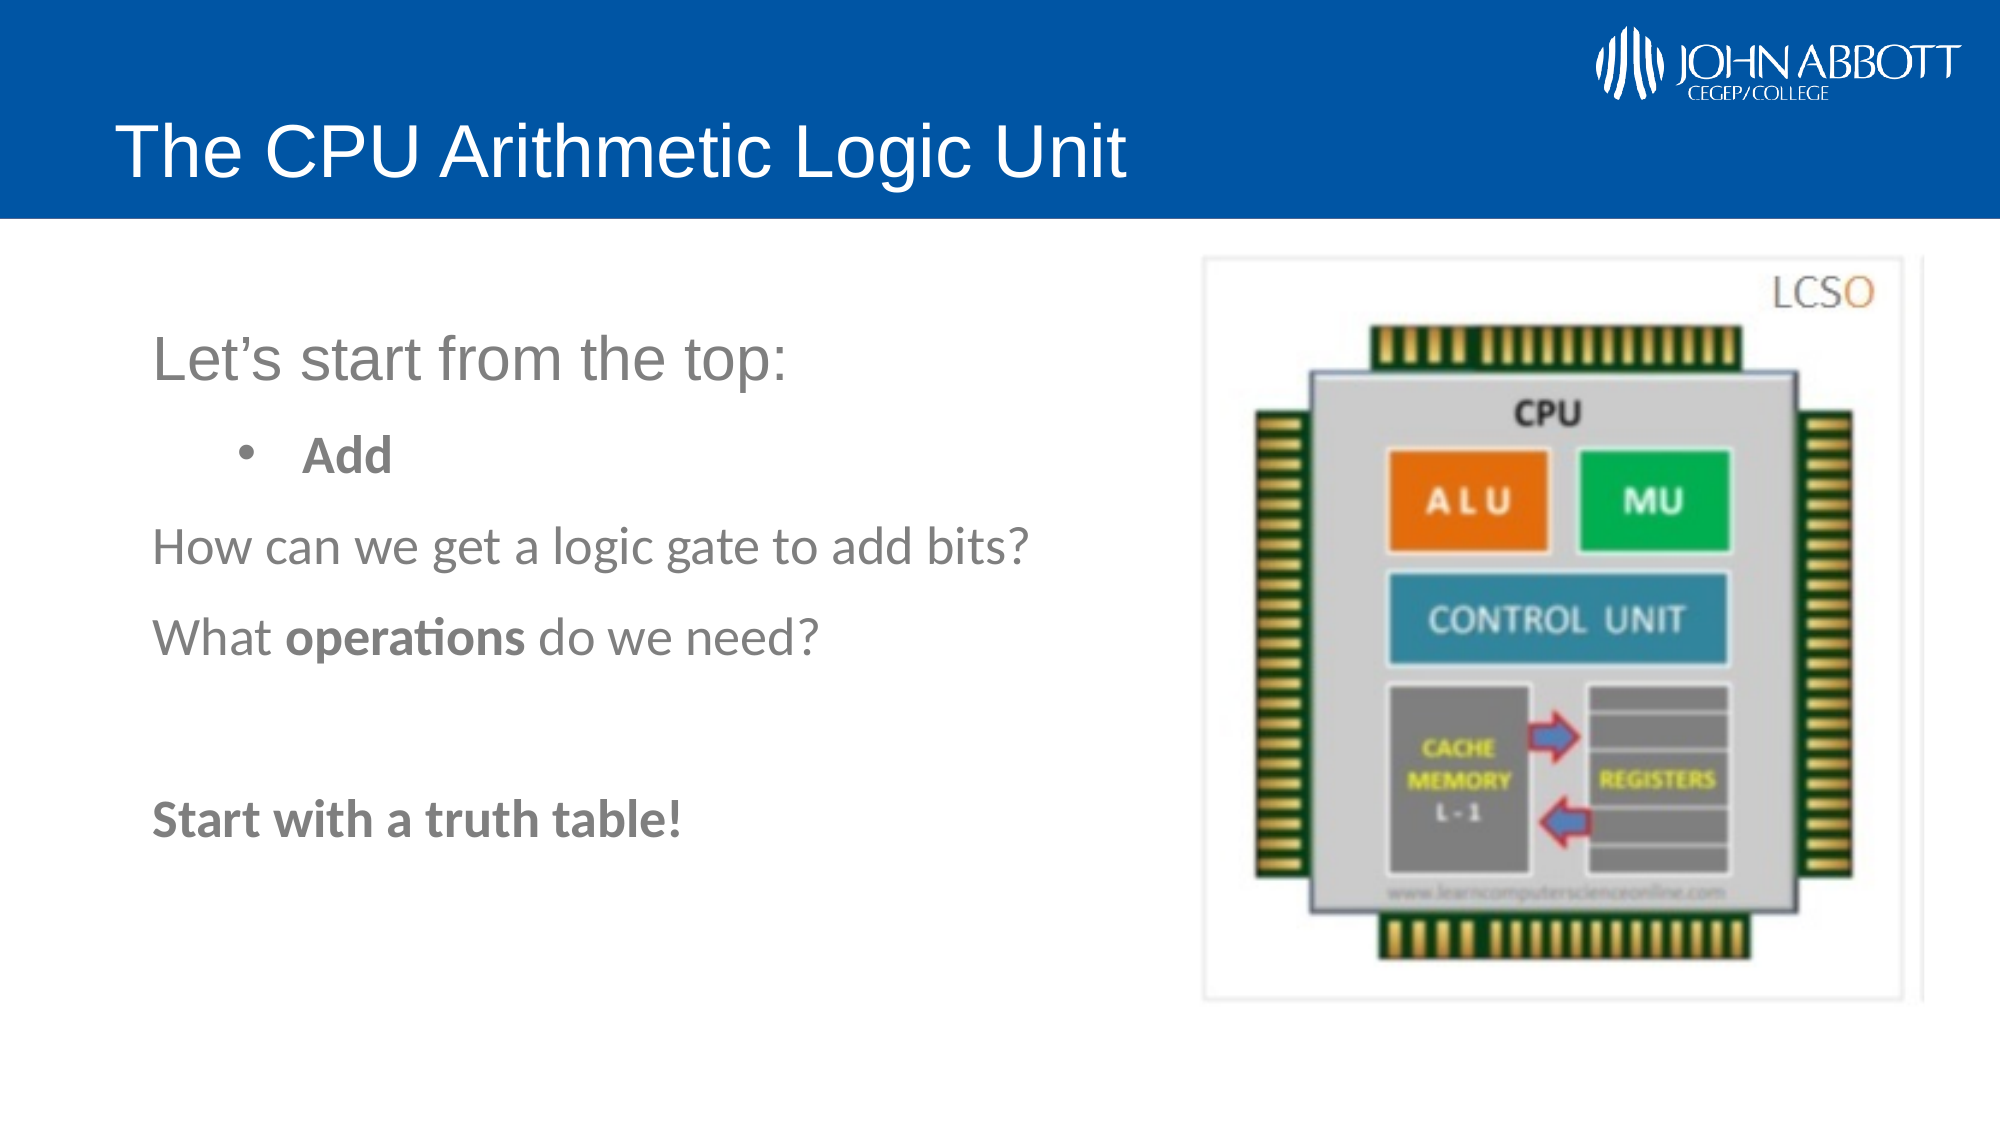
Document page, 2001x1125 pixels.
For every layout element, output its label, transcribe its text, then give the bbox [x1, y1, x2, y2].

picture [1863, 26, 1962, 100]
list Let’s start from the top: Add How can we get a logic gate to add bits? What operations do we need? Start with a truth table! [137, 299, 1177, 990]
title The CPU Arithmetic Logic Unit [99, 0, 1863, 202]
picture [1182, 236, 1925, 1035]
